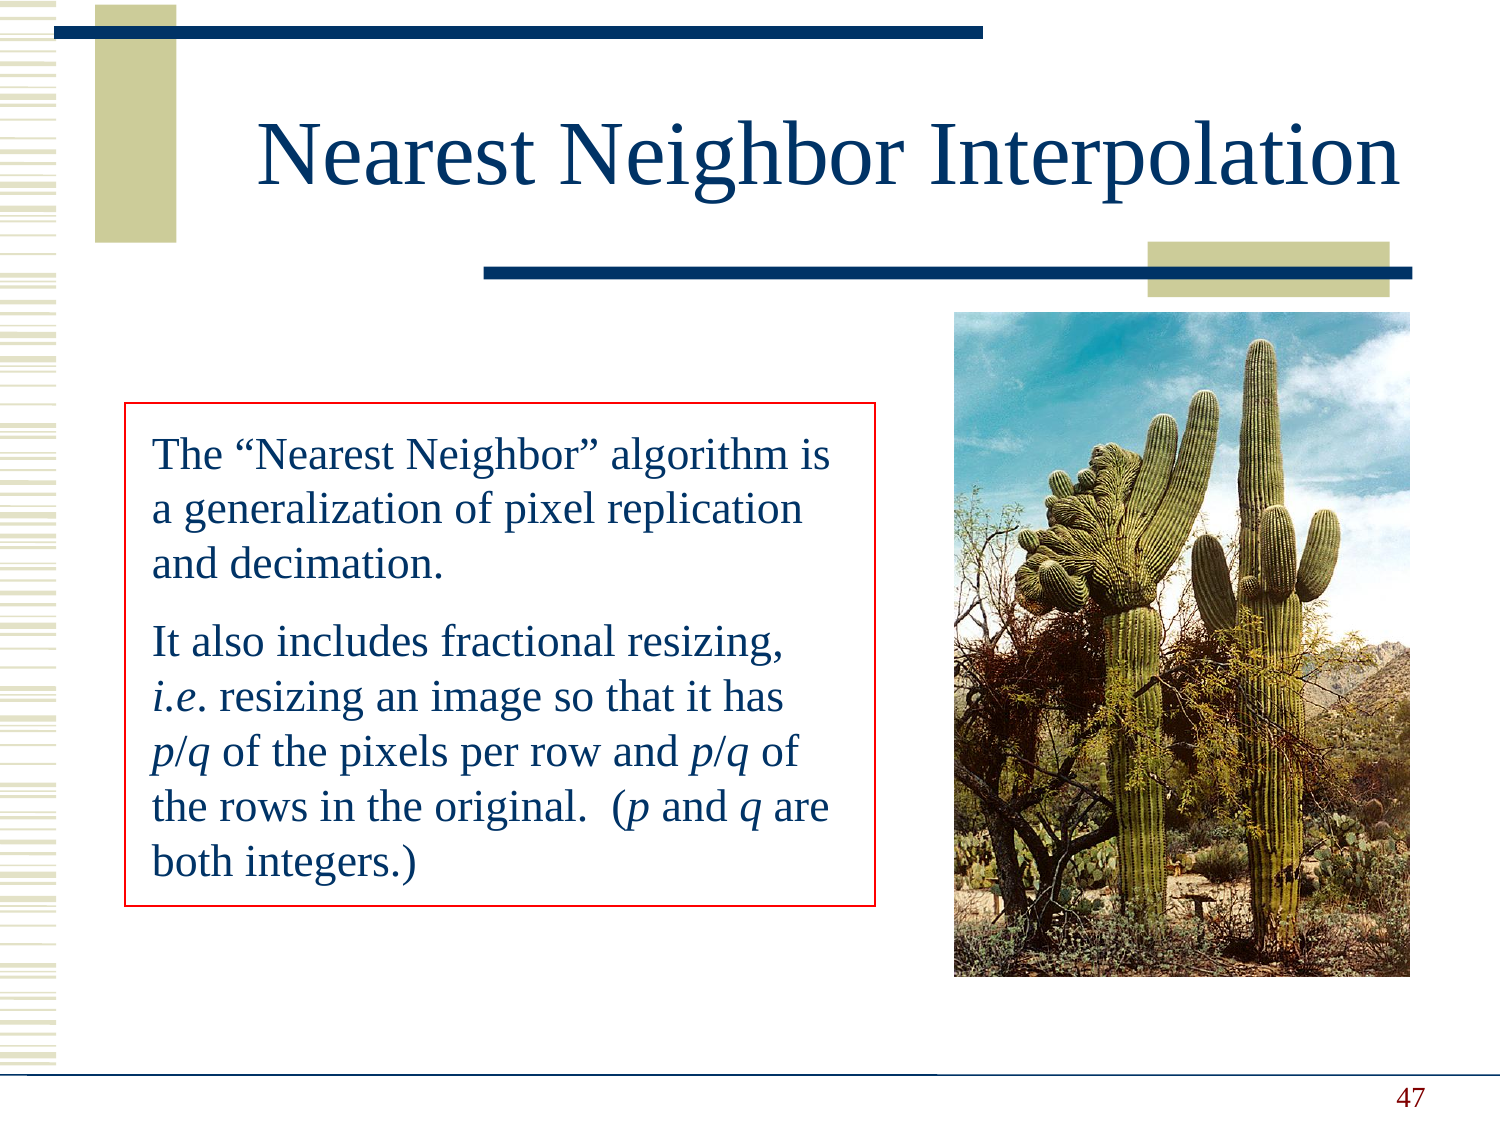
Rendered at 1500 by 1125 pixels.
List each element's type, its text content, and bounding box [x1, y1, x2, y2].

text_box The “Nearest Neighbor” algorithm is a generalization of pixel replication and decimation. It also includes fractional resizing, i.e. resizing an image so that it has p/q of the pixels per row and p/q of the rows in the original. (p and q are both integers.) [124, 403, 875, 907]
picture [954, 311, 1410, 978]
title Nearest Neighbor Interpolation [224, 62, 1436, 251]
text_box 47 [1080, 1046, 1441, 1121]
